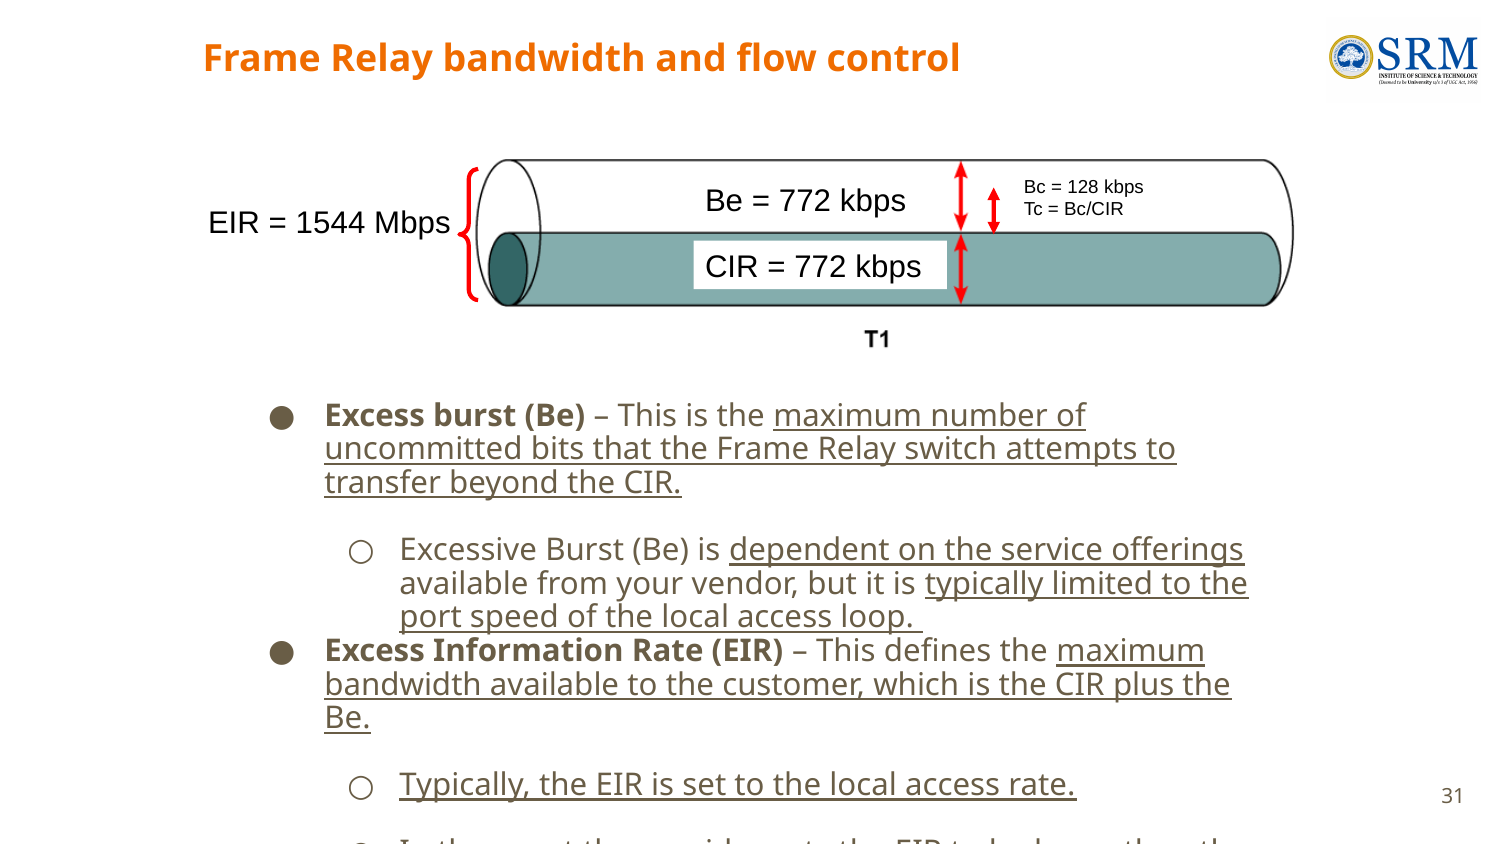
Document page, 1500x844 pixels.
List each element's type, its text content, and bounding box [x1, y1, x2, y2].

text_box EIR = 1544 Mbps [196, 196, 454, 246]
picture [459, 146, 1304, 357]
list Excess burst (Be) – This is the maximum number of uncommitted bits that the Frame Relay switch attempts to transfer beyond the CIR. Excessive Burst (Be) is dependent on the service offerings available from your vendor, but it is typically limited to the port speed of the local access loop. Excess Information Rate (EIR) – This defines the maximum bandwidth available to the customer, which is the CIR plus the Be. Typically, the EIR is set to the local access rate. In the event the provider sets the EIR to be lower than the local access rate, all frames beyond that maximum can be discarded automatically, even if there is no congestion. [234, 384, 1285, 807]
slide_number 31 [1389, 764, 1480, 830]
title Frame Relay bandwidth and flow control [187, 18, 1313, 94]
picture [1326, 17, 1481, 104]
